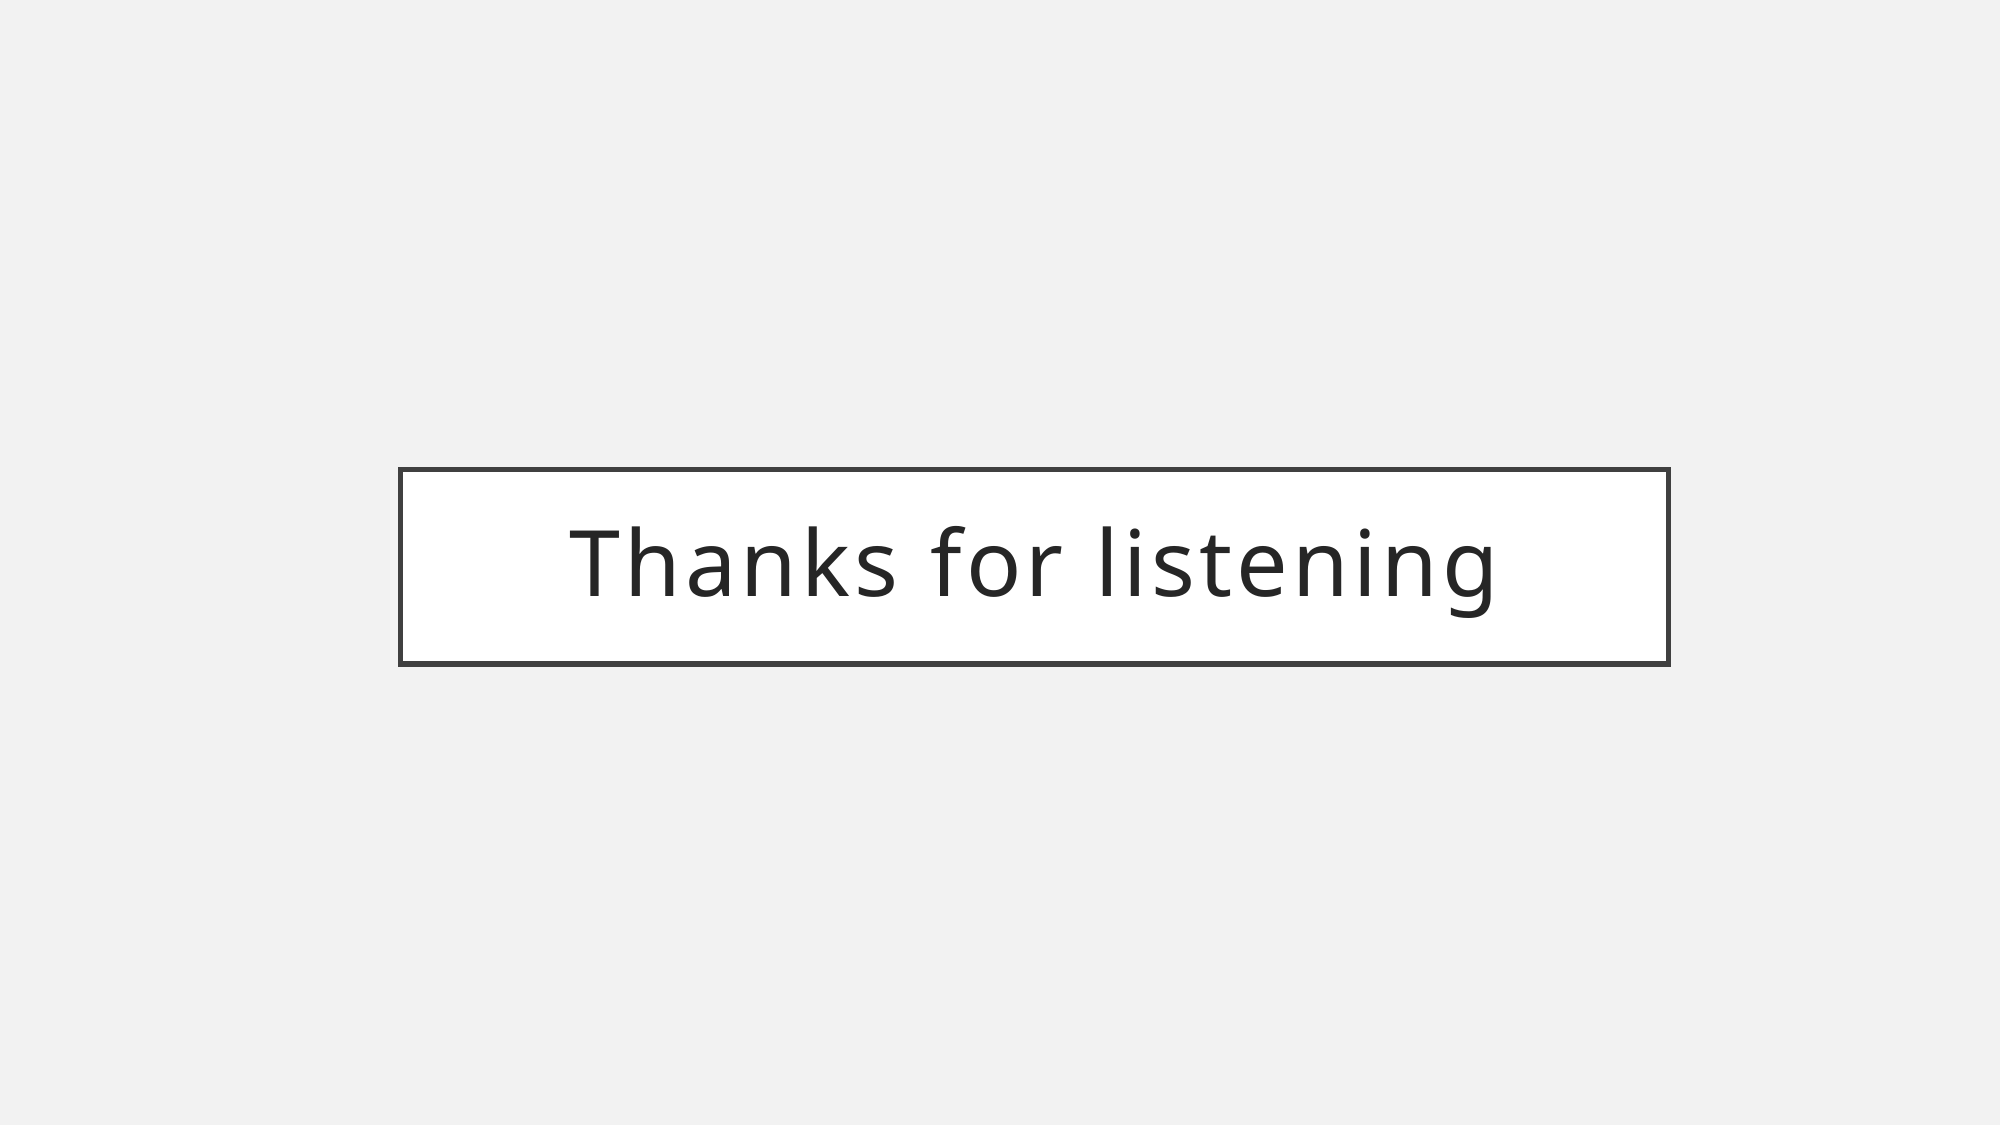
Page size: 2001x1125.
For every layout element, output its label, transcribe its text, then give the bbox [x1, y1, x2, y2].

title Thanks for listening [398, 467, 1671, 667]
